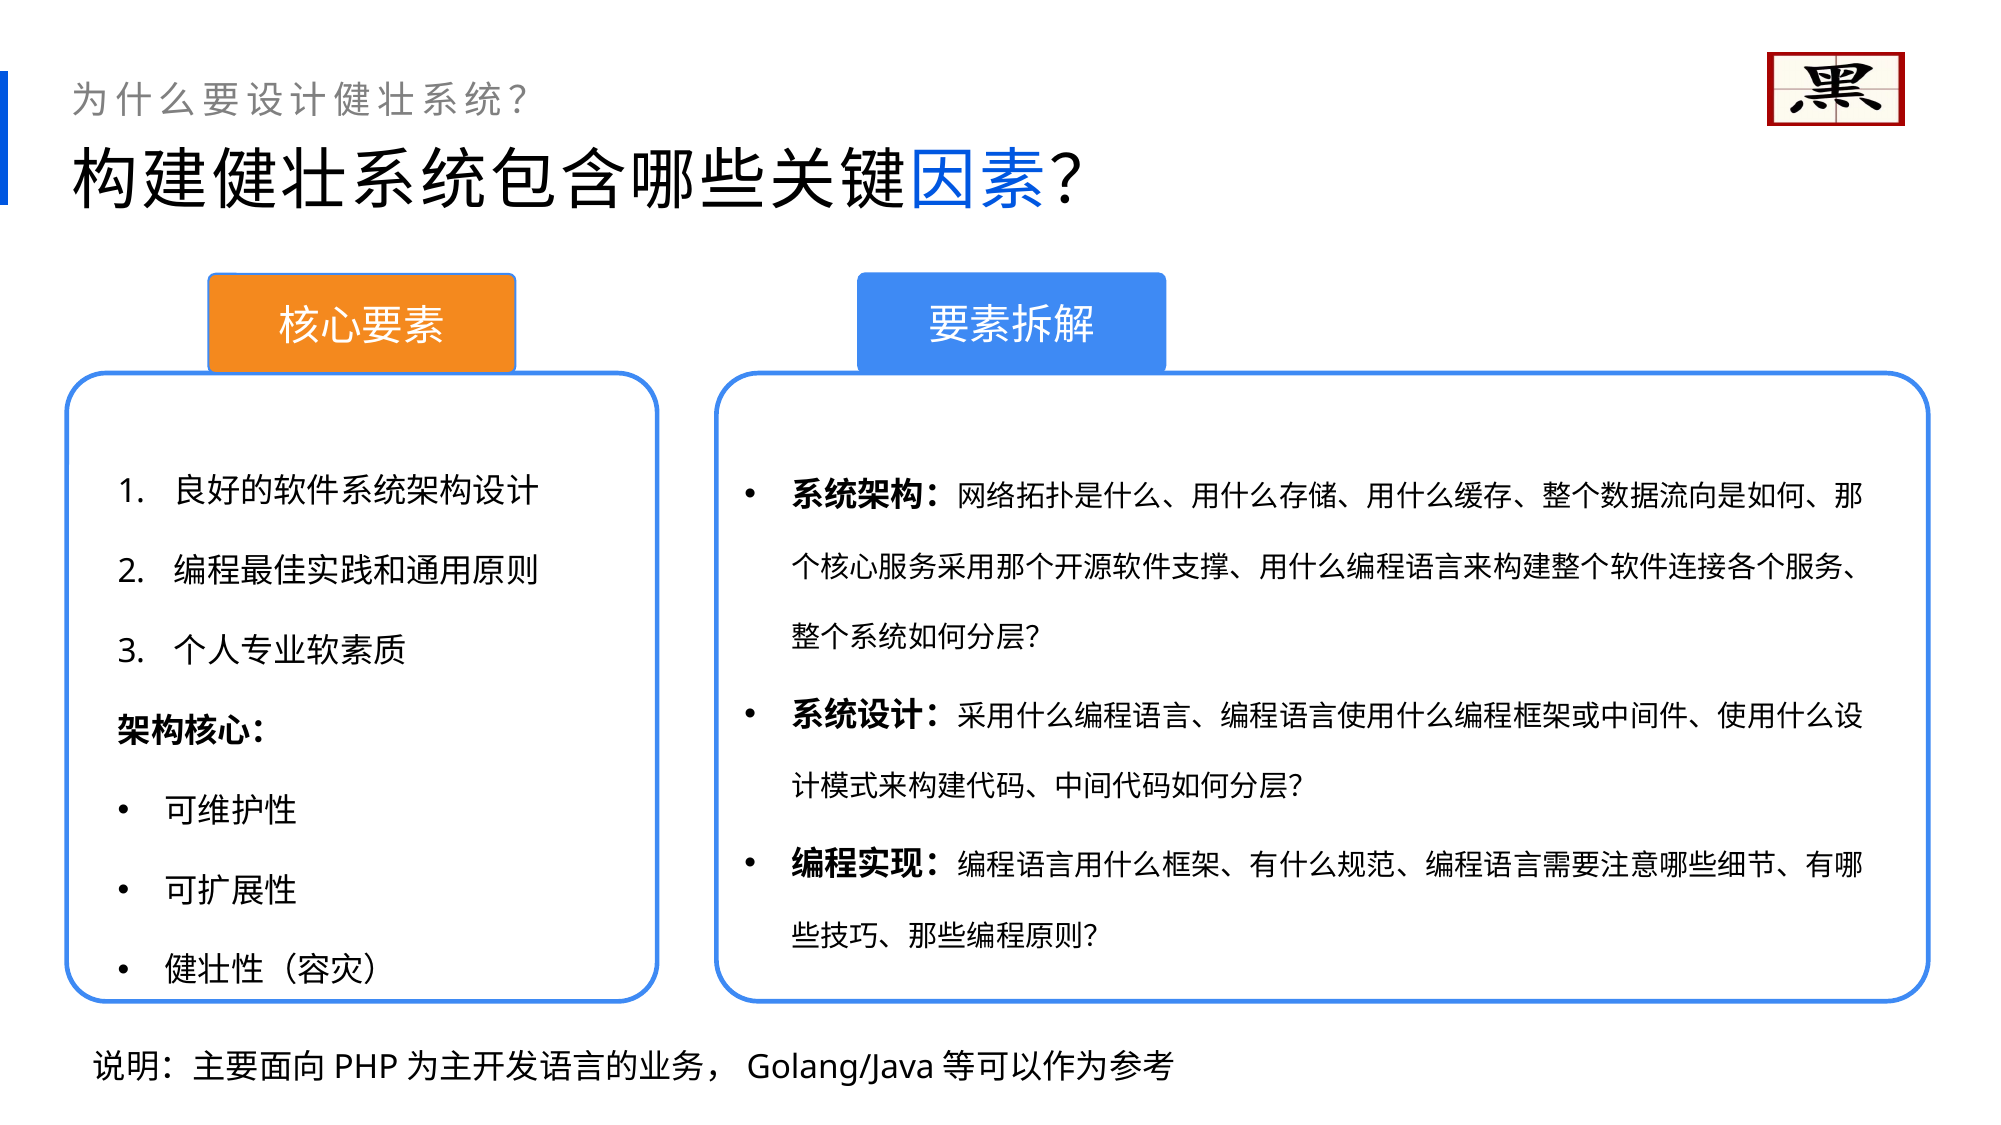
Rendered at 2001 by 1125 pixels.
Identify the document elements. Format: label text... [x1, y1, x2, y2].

text_box 构建健壮系统包含哪些关键因素？ [56, 120, 1907, 220]
text_box [0, 71, 8, 205]
text_box [715, 372, 1930, 1003]
text_box 系统架构：网络拓扑是什么、用什么存储、用什么缓存、整个数据流向是如何、那个核心服务采用那个开源软件支撑、用什么编程语言来构建整个软件连接各个服务、整个系统如何分层？ 系统设计：采用什么编程语言、编程语言使用什么编程框架或中间件、使用什么设计模式来构建代码、中间代码如何分层？ 编程实现：编程语言用什么框架、有什么规范、编程语言需要注意哪些细节、有哪些技巧、那些编程原则？ [729, 425, 1883, 960]
text_box 要素拆解 [857, 272, 1167, 374]
text_box 核心要素 [207, 272, 517, 375]
text_box [65, 371, 659, 1003]
text_box 说明：主要面向PHP为主开发语言的业务，Golang/Java等可以作为参考 [78, 1038, 1330, 1093]
text_box 为什么要设计健壮系统？ [56, 48, 1629, 121]
picture [1767, 52, 1905, 120]
text_box 良好的软件系统架构设计 编程最佳实践和通用原则 个人专业软素质 架构核心： 可维护性 可扩展性 健壮性（容灾） [102, 422, 586, 1038]
